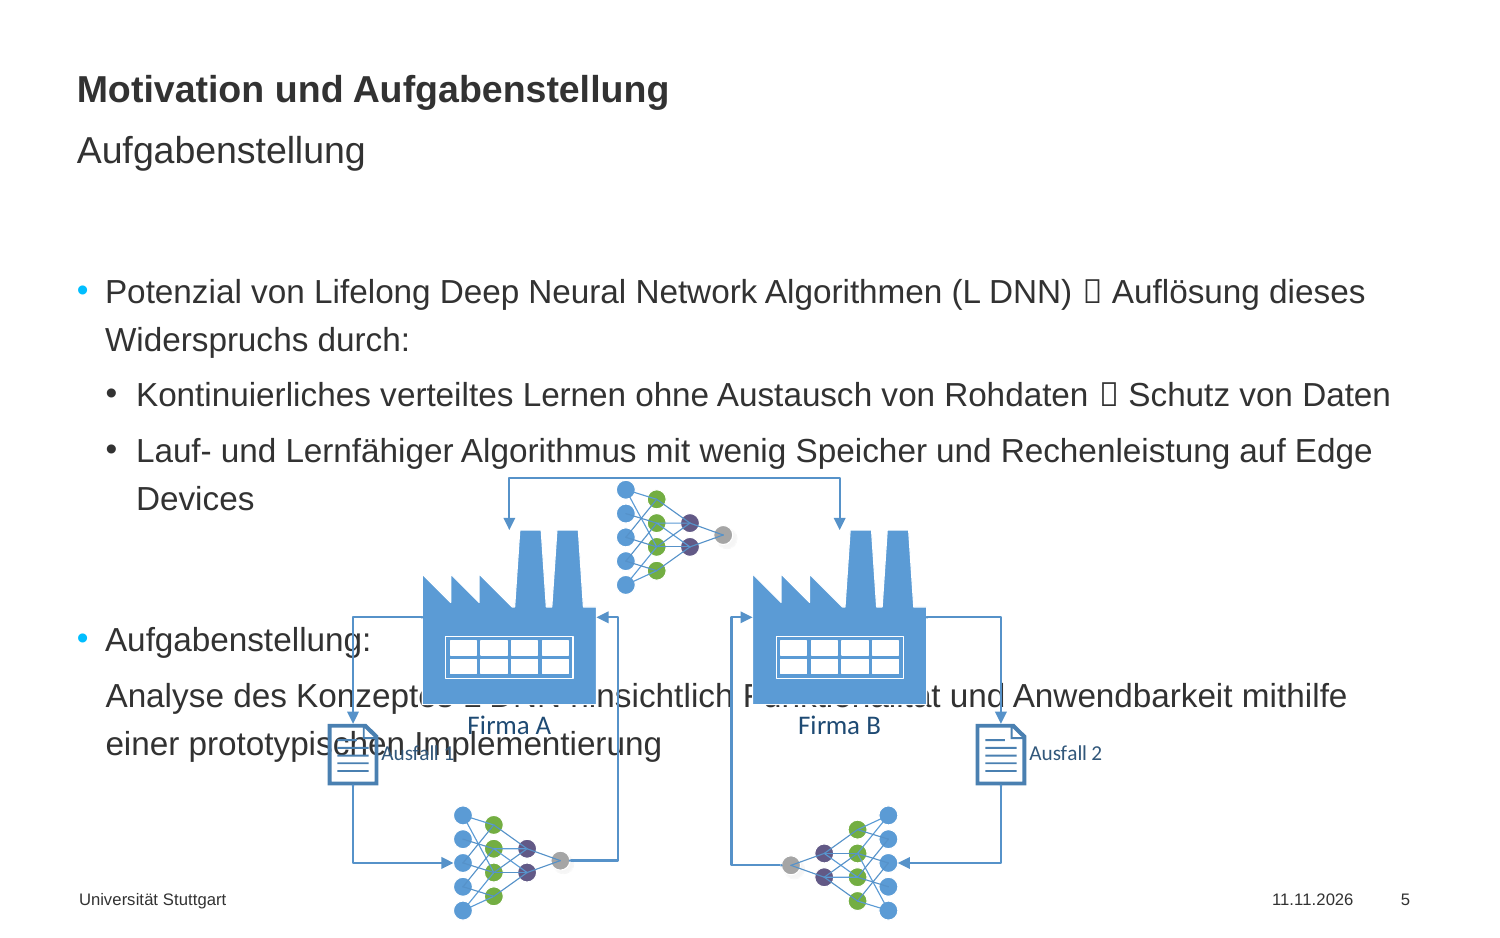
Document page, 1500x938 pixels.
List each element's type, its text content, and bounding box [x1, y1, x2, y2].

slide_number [1272, 888, 1360, 910]
list Aufgabenstellung [76, 117, 1424, 163]
slide_number 5 [1400, 888, 1438, 910]
picture [325, 475, 1113, 922]
list Potenzial von Lifelong Deep Neural Network Algorithmen (L DNN)  Auflösung dieses Widerspruchs durch: Kontinuierliches verteiltes Lernen ohne Austausch von Rohdaten  Schutz von Daten Lauf- und Lernfähiger Algorithmus mit wenig Speicher und Rechenleistung auf Edge Devices Aufgabenstellung: Analyse des Konzeptes L DNN hinsichtlich Funktionalität und Anwendbarkeit mithilfe einer prototypischen Implementierung [76, 261, 1424, 835]
footer Universität Stuttgart [79, 888, 325, 910]
title Motivation und Aufgabenstellung [76, 64, 1424, 111]
